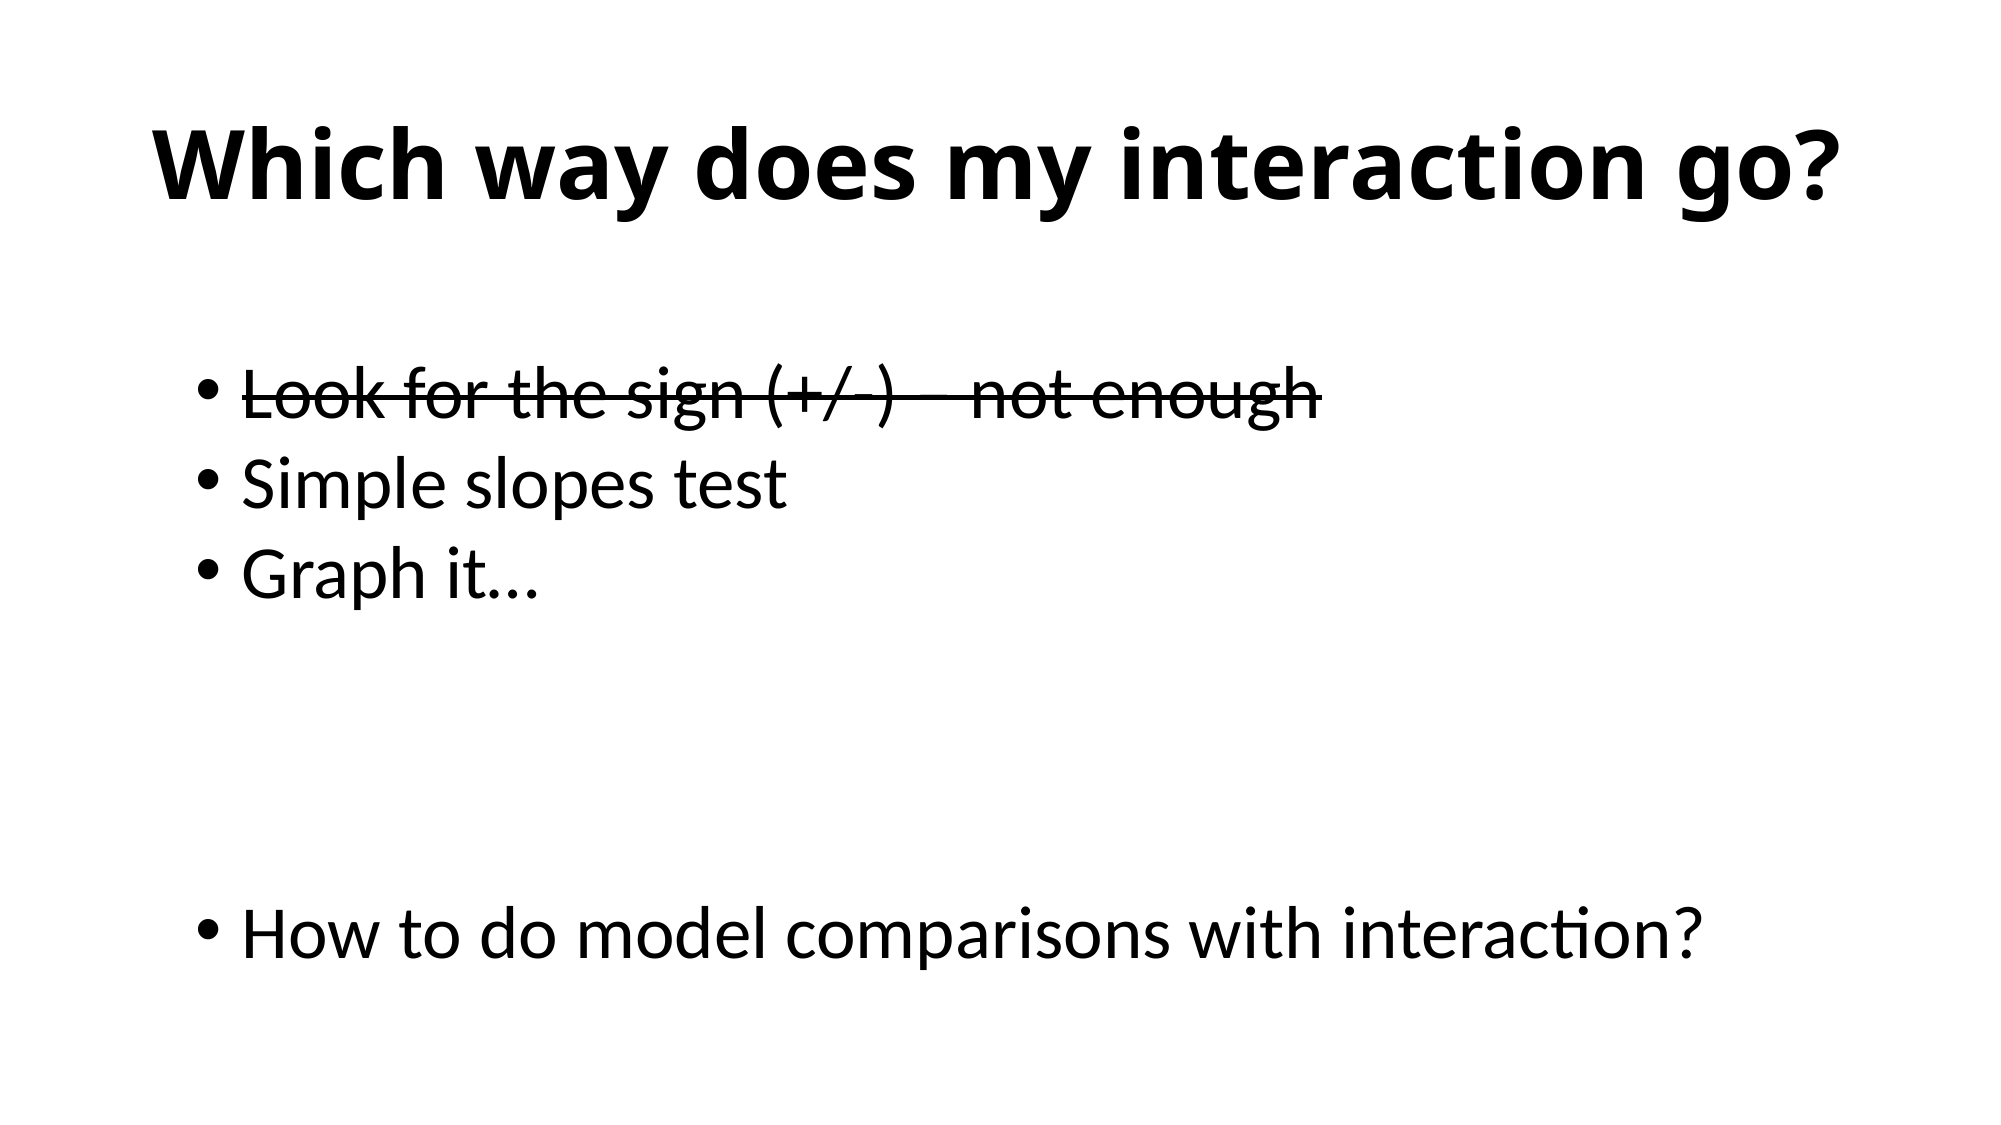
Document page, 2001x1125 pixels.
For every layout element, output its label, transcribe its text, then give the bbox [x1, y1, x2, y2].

title Which way does my interaction go? [137, 59, 1863, 278]
text_box Look for the sign (+/-) – not enough Simple slopes test Graph it… How to do model comparisons with interaction? [180, 336, 1726, 982]
